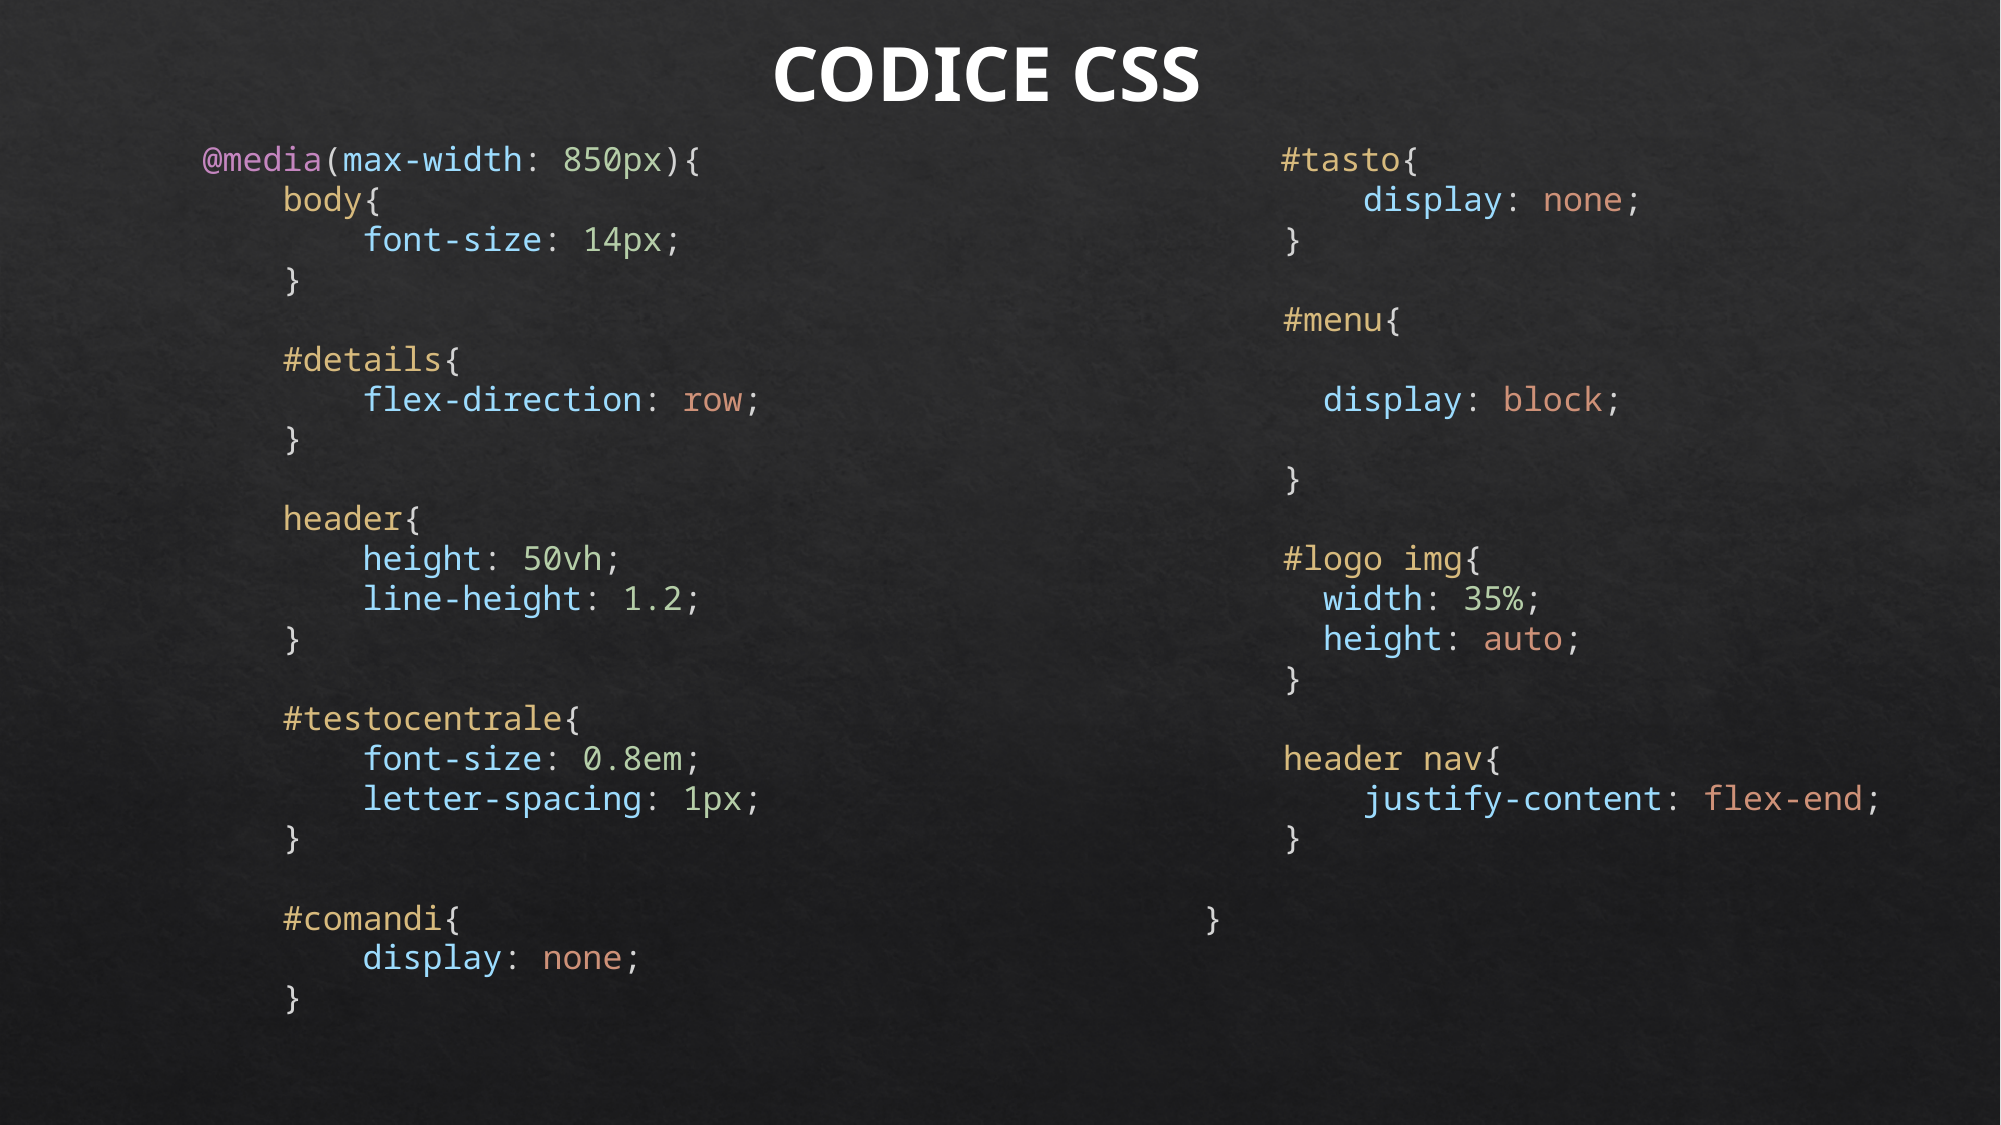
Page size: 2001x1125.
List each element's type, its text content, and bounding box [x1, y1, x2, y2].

text_box @media(max-width: 850px){ body{ font-size: 14px; } #details{ flex-direction: row; } header{ height: 50vh; line-height: 1.2; } #testocentrale{ font-size: 0.8em; letter-spacing: 1px; } #comandi{ display: none; } [188, 130, 1189, 1094]
text_box #tasto{ display: none; } #menu{ display: block; } #logo img{ width: 35%; height: auto; } header nav{ justify-content: flex-end; } } [1188, 130, 2000, 944]
text_box CODICE CSS [428, 19, 1546, 125]
